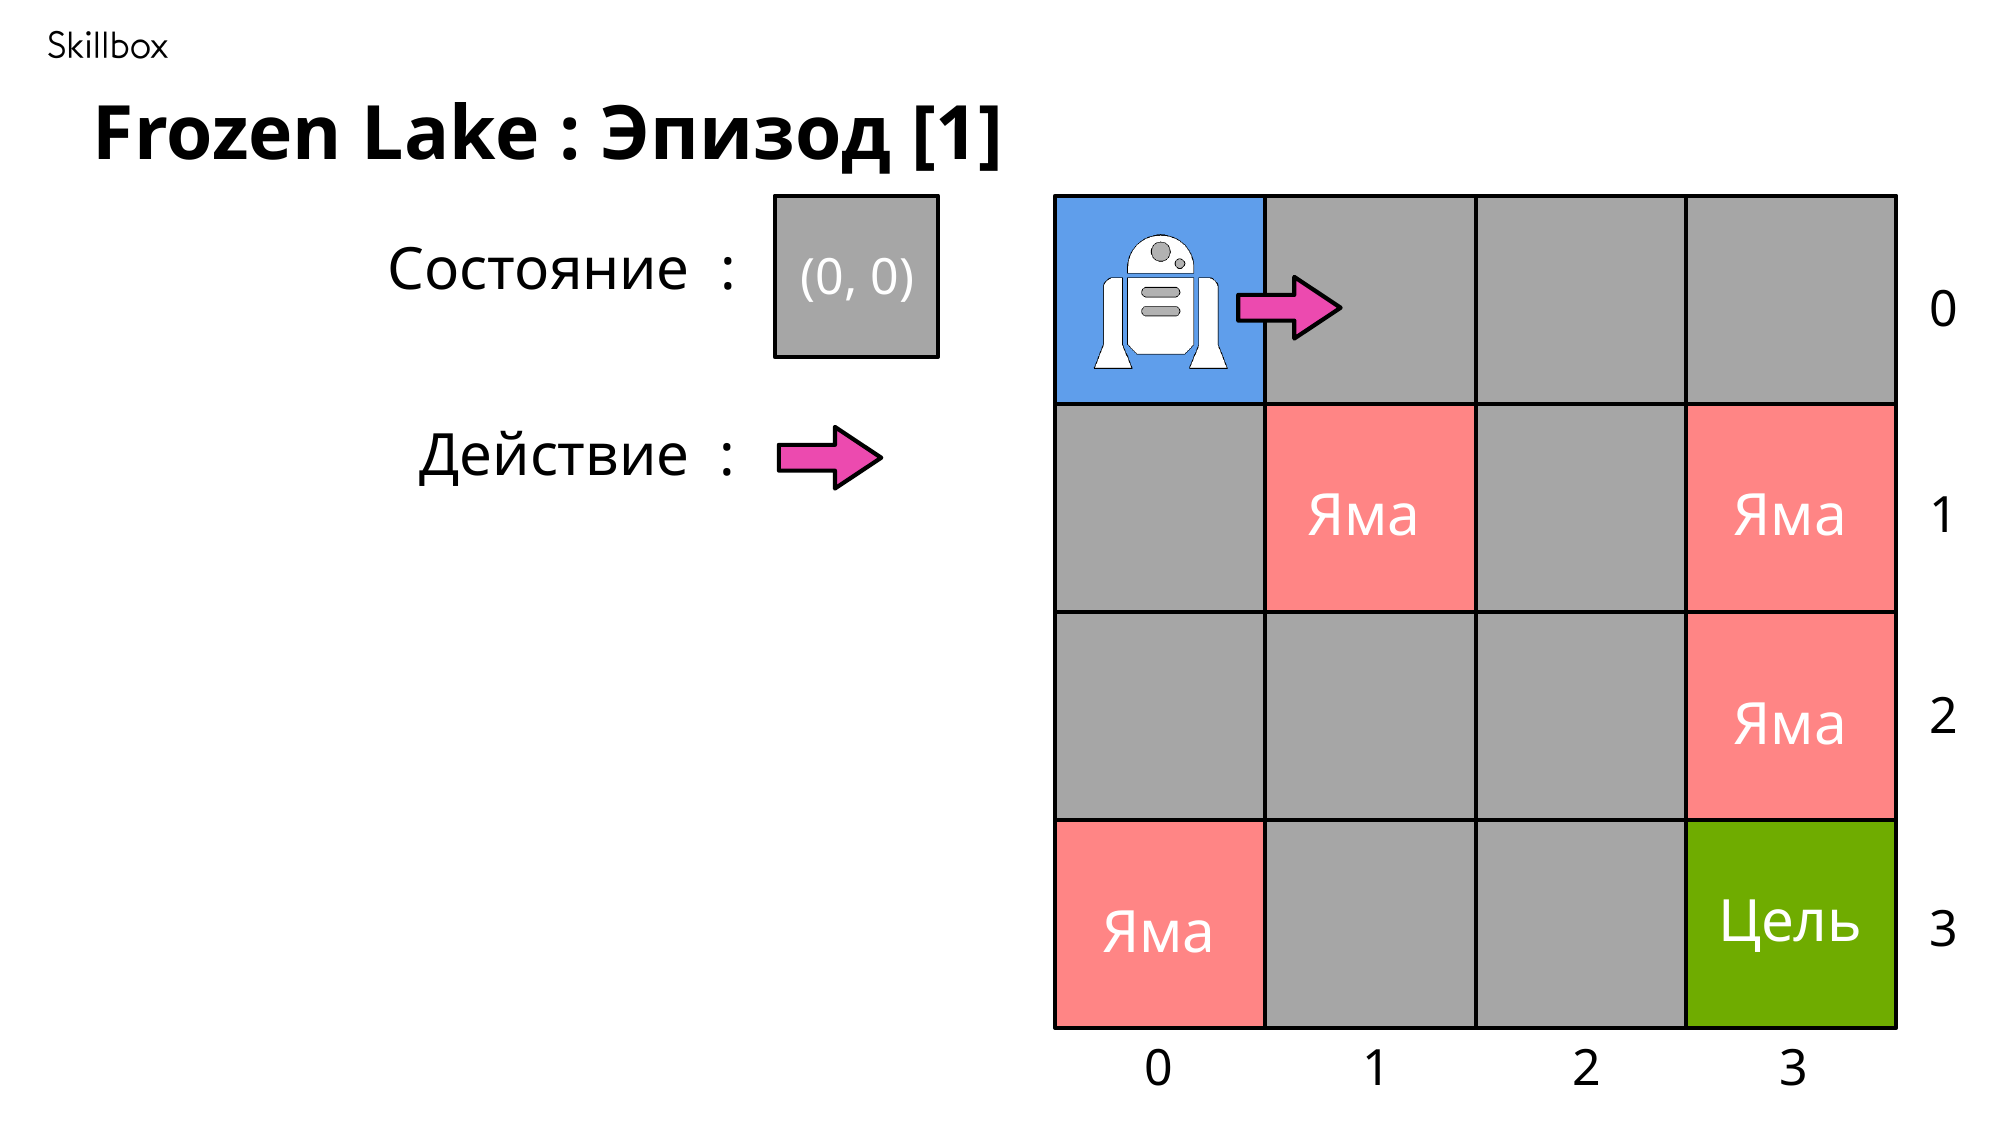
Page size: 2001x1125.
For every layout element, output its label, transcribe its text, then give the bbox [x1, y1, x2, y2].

text_box [1684, 555, 1898, 610]
text_box [1684, 764, 1898, 818]
text_box 3 [1894, 889, 1995, 964]
text_box [1263, 555, 1474, 610]
text_box 2 [1894, 676, 1995, 751]
text_box Цель [1647, 875, 1933, 961]
text_box [1684, 818, 1898, 875]
text_box Яма [1647, 678, 1933, 764]
text_box [1053, 610, 1263, 818]
text_box Яма [1221, 470, 1507, 555]
text_box 3 [1743, 1027, 1844, 1103]
picture [1093, 234, 1229, 371]
text_box [1684, 402, 1898, 470]
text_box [774, 195, 941, 358]
text_box [1053, 972, 1263, 1030]
text_box [1236, 275, 1343, 341]
text_box 0 [1108, 1027, 1209, 1103]
text_box 1 [1326, 1027, 1427, 1103]
text_box [1684, 961, 1898, 1030]
text_box [1263, 402, 1474, 470]
text_box [1684, 194, 1898, 402]
text_box [1474, 402, 1684, 610]
text_box [1263, 610, 1474, 818]
picture [48, 30, 168, 59]
text_box [1053, 818, 1263, 887]
text_box [1474, 610, 1684, 818]
text_box [1053, 194, 1263, 402]
text_box Яма [1016, 887, 1302, 972]
text_box [1474, 818, 1684, 1030]
text_box 1 [1894, 475, 1995, 551]
text_box Frozen Lake : Эпизод [1] [77, 81, 1982, 190]
text_box [776, 425, 884, 491]
text_box Яма [1647, 470, 1933, 555]
text_box [1053, 402, 1263, 610]
text_box [1684, 610, 1898, 678]
text_box 0 [1894, 268, 1995, 344]
text_box [1263, 194, 1474, 402]
text_box 2 [1536, 1027, 1637, 1103]
text_box [1474, 194, 1684, 402]
text_box [1263, 818, 1474, 1030]
